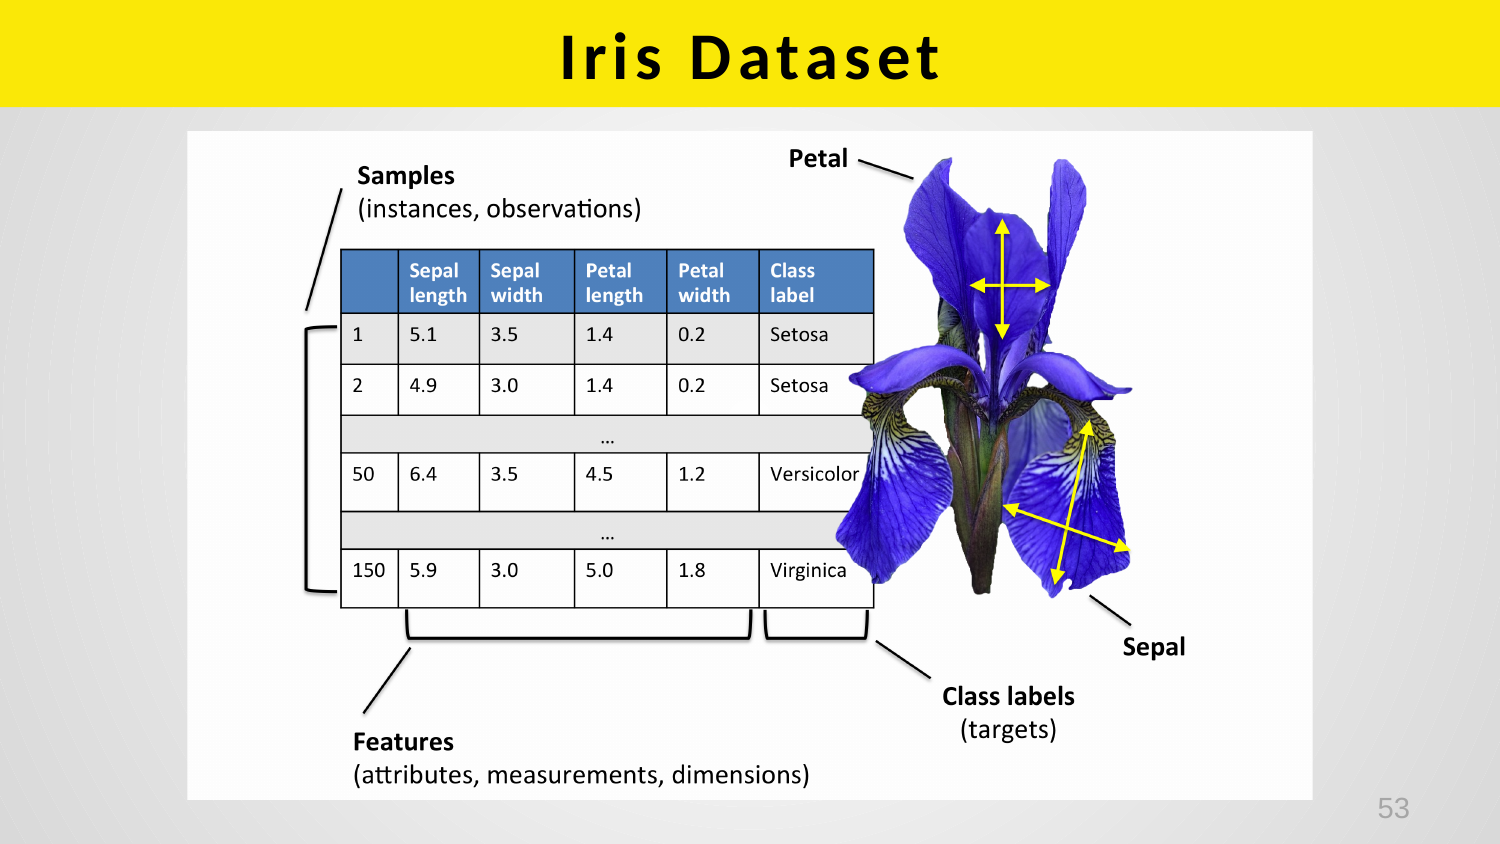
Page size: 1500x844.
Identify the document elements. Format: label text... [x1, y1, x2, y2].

title Iris Dataset [75, 0, 1425, 108]
picture [187, 130, 1313, 800]
slide_number 53 [1074, 782, 1425, 827]
